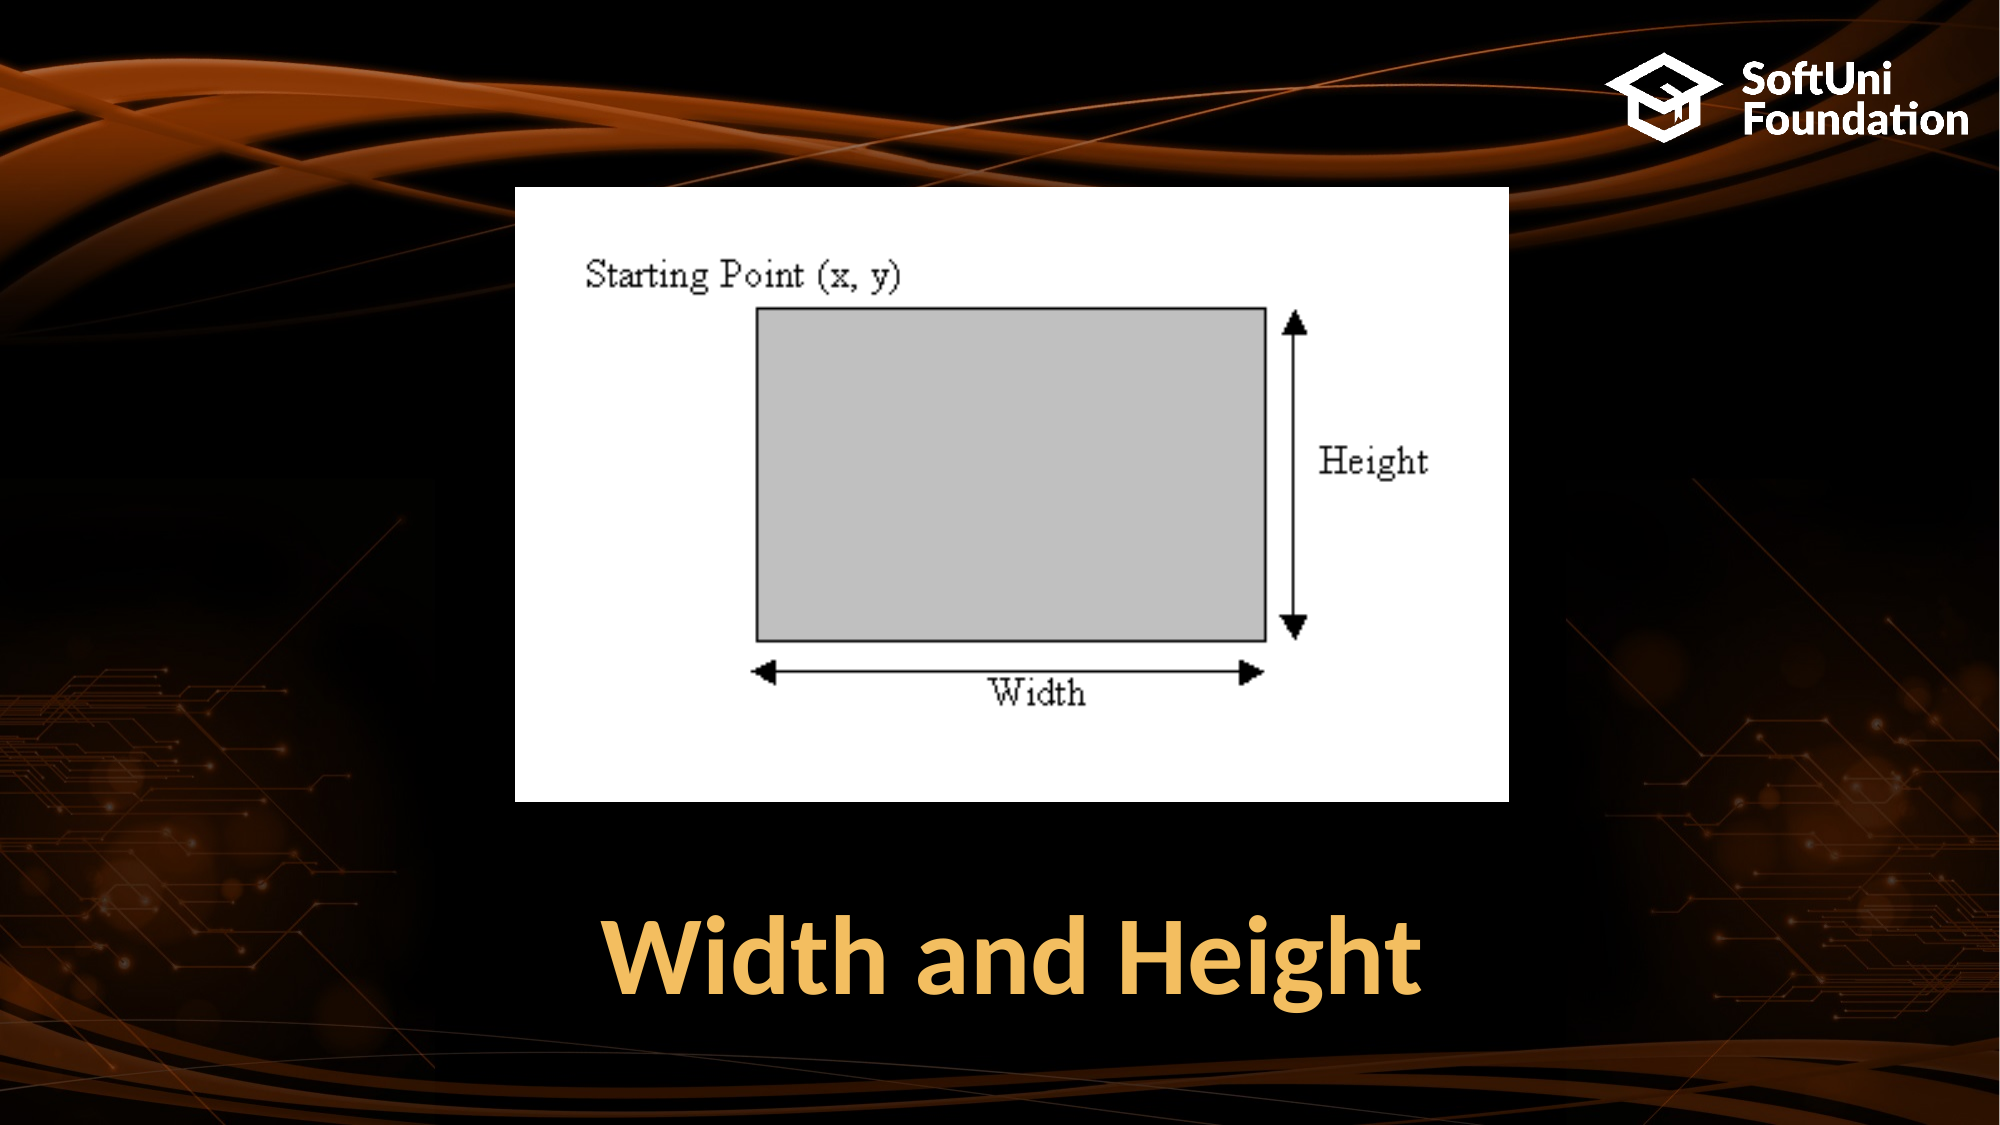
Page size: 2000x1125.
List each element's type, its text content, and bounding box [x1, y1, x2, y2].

title Width and Height [309, 890, 1715, 1025]
picture [0, 0, 2000, 1125]
